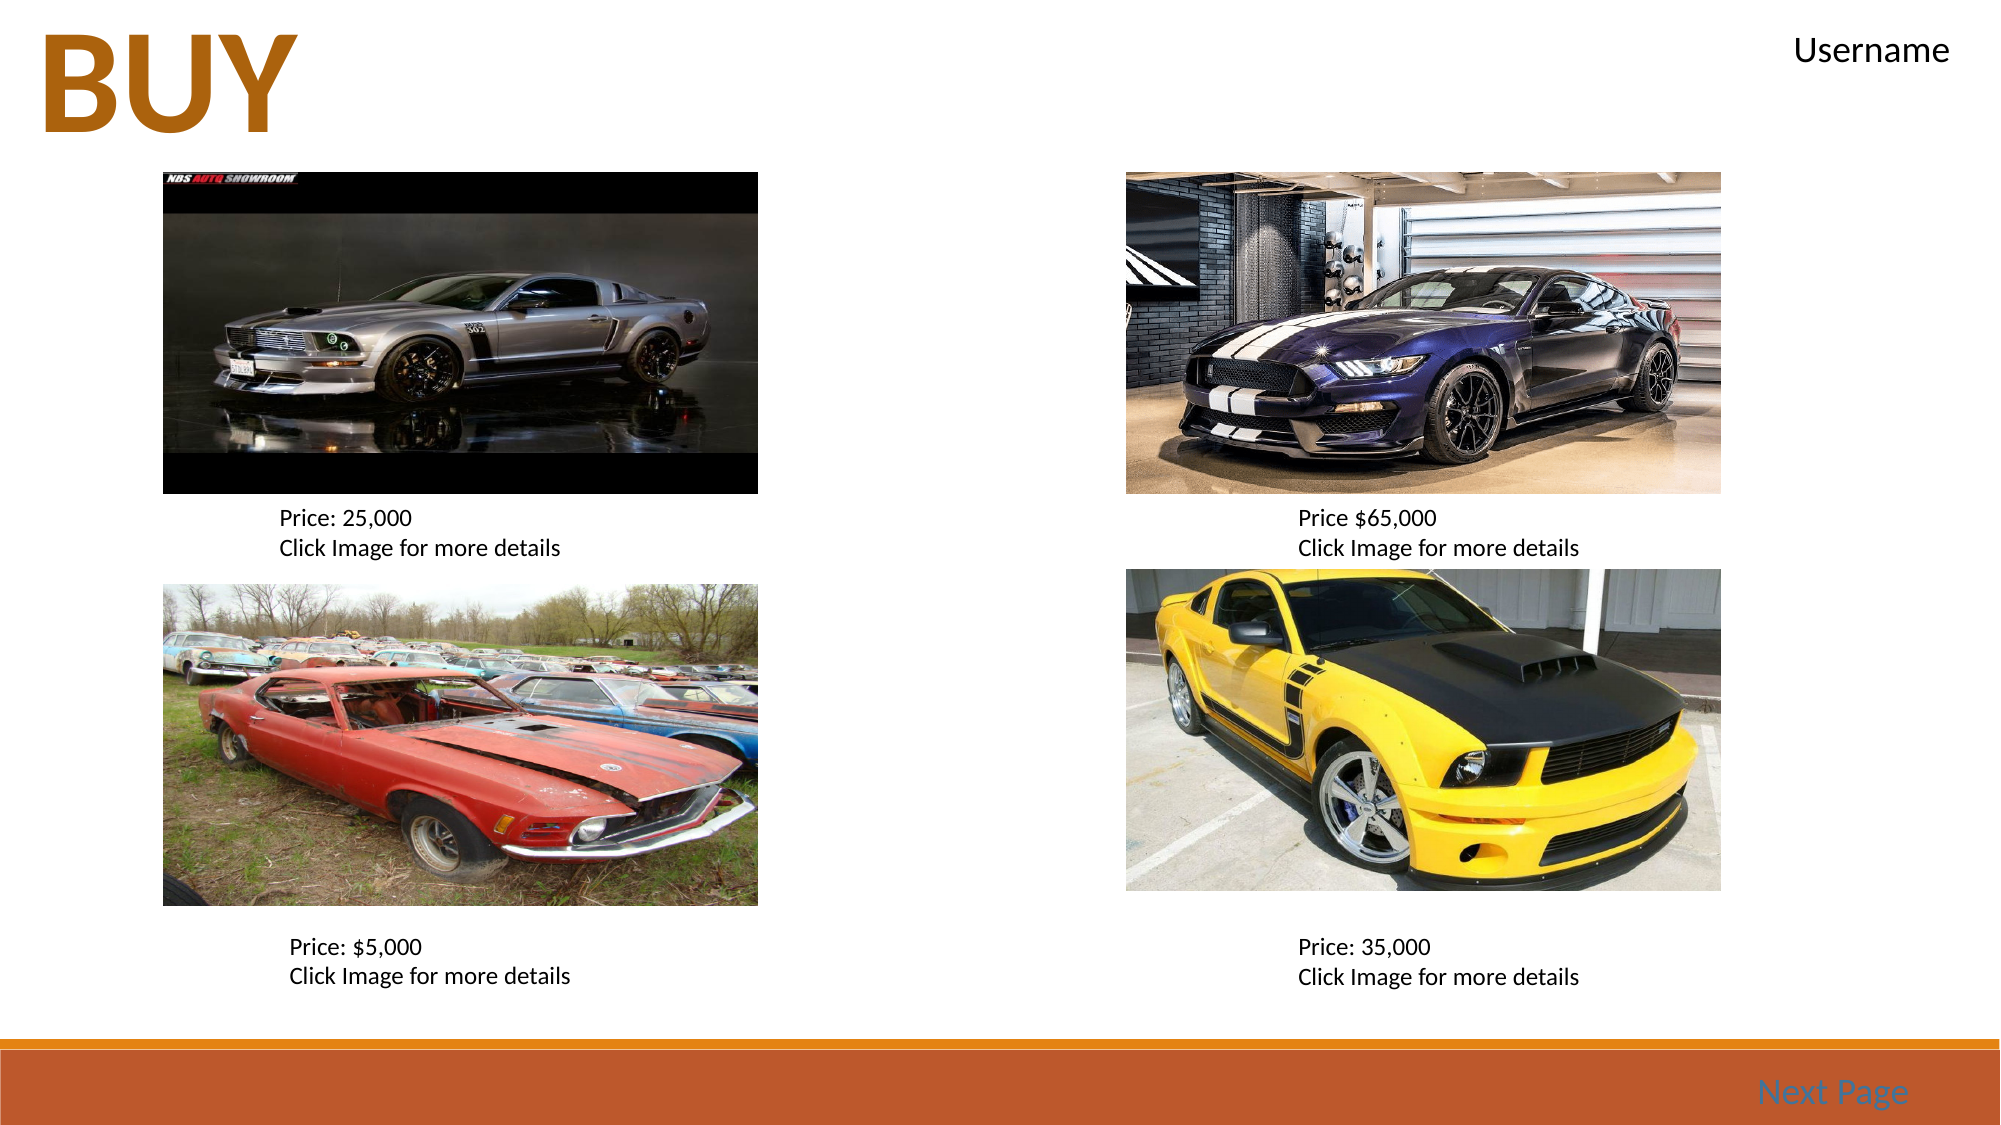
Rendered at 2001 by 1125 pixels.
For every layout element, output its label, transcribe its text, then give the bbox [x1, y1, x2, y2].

picture [1125, 171, 1721, 495]
text_box Price: 35,000 Click Image for more details [1283, 922, 1642, 998]
text_box Price $65,000 Click Image for more details [1283, 503, 1642, 566]
picture [1125, 569, 1721, 892]
text_box Price: 25,000 Click Image for more details [264, 503, 717, 569]
picture [163, 583, 759, 907]
text_box Next Page [1742, 1059, 1989, 1120]
text_box Username [1778, 17, 1978, 78]
text_box Price: $5,000 Click Image for more details [274, 922, 623, 998]
picture [163, 171, 759, 495]
text_box BUY [22, 0, 390, 171]
